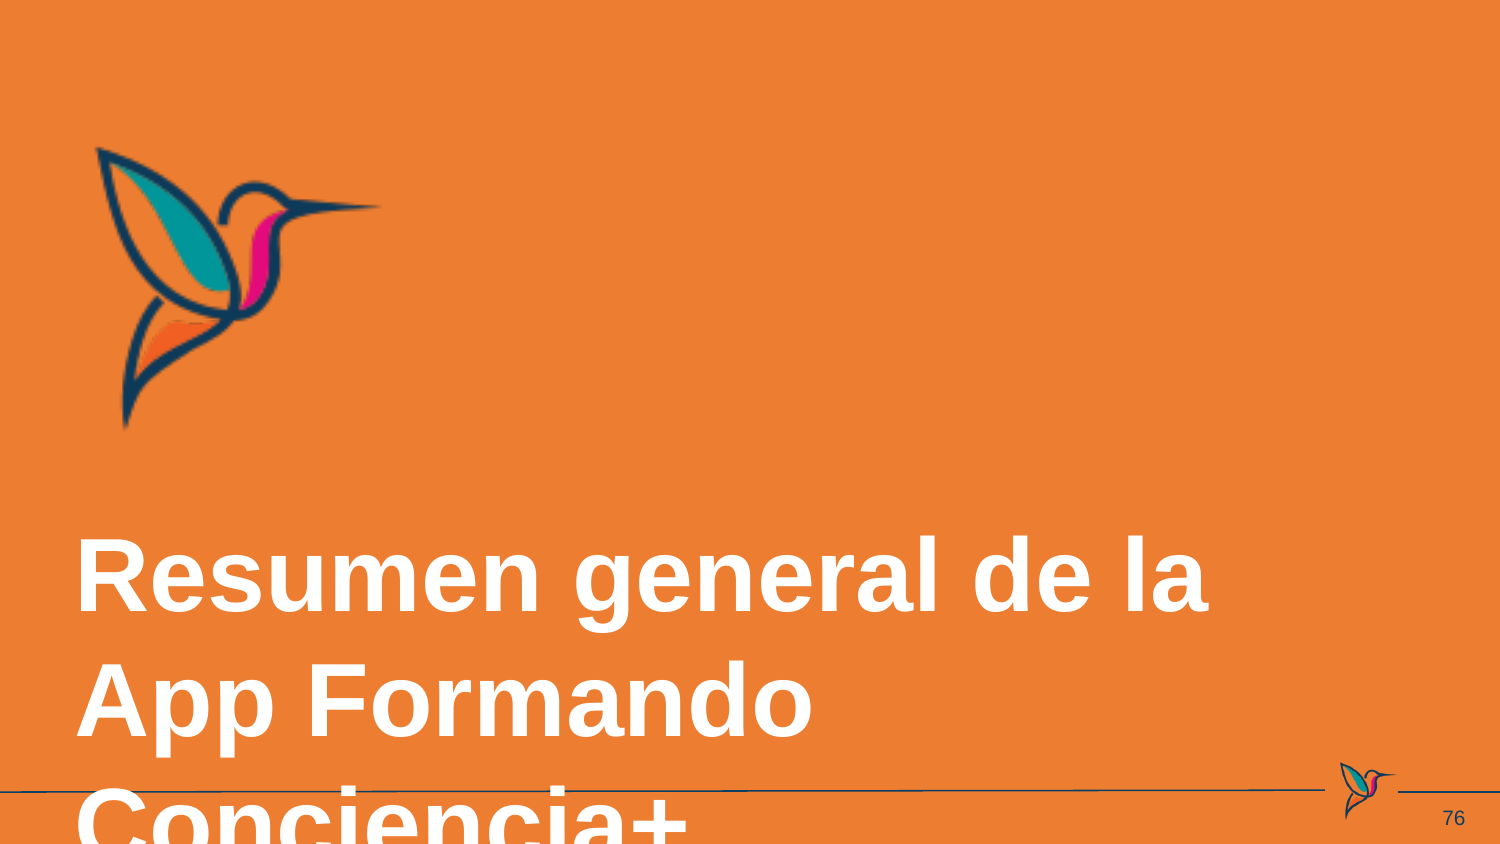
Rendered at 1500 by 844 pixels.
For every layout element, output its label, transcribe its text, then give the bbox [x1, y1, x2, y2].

text_box Cuestionario Sorpresa sobre A-E-C-P [157, 680, 208, 757]
text_box Cuestionario Sorpresa sobre A-E-C-P [368, 806, 417, 844]
picture [1338, 759, 1398, 823]
text_box Cuestionario Sorpresa sobre A-E-C-P [374, 681, 428, 736]
picture [88, 140, 388, 440]
text_box Resumen general de la App Formando Conciencia+ [59, 492, 1343, 636]
text_box Cuestionario Sorpresa sobre A-E-C-P [281, 806, 330, 844]
text_box Cuestionario Sorpresa sobre A-E-C-P [570, 681, 624, 736]
text_box Cuestionario Sorpresa sobre A-E-C-P [631, 681, 680, 735]
text_box Cuestionario Sorpresa sobre A-E-C-P [756, 681, 810, 736]
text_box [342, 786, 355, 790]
text_box Cuestionario Sorpresa sobre A-E-C-P [154, 806, 208, 844]
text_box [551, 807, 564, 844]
text_box Cuestionario Sorpresa sobre A-E-C-P [634, 800, 685, 844]
text_box Cuestionario Sorpresa sobre A-E-C-P [490, 806, 539, 844]
text_box Cuestionario Sorpresa sobre A-E-C-P [313, 665, 364, 735]
text_box Cuestionario Sorpresa sobre A-E-C-P [692, 661, 743, 736]
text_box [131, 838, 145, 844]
text_box Cuestionario Sorpresa sobre A-E-C-P [221, 680, 272, 757]
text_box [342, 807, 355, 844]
text_box Cuestionario Sorpresa sobre A-E-C-P [429, 806, 478, 844]
text_box Cuestionario Sorpresa sobre A-E-C-P [481, 681, 559, 735]
text_box Cuestionario Sorpresa sobre A-E-C-P [221, 806, 270, 844]
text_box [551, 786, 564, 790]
text_box Cuestionario Sorpresa sobre A-E-C-P [440, 680, 470, 735]
text_box Cuestionario Sorpresa sobre A-E-C-P [79, 793, 144, 844]
text_box Cuestionario Sorpresa sobre A-E-C-P [78, 665, 145, 735]
text_box Cuestionario Sorpresa sobre A-E-C-P [575, 806, 621, 844]
